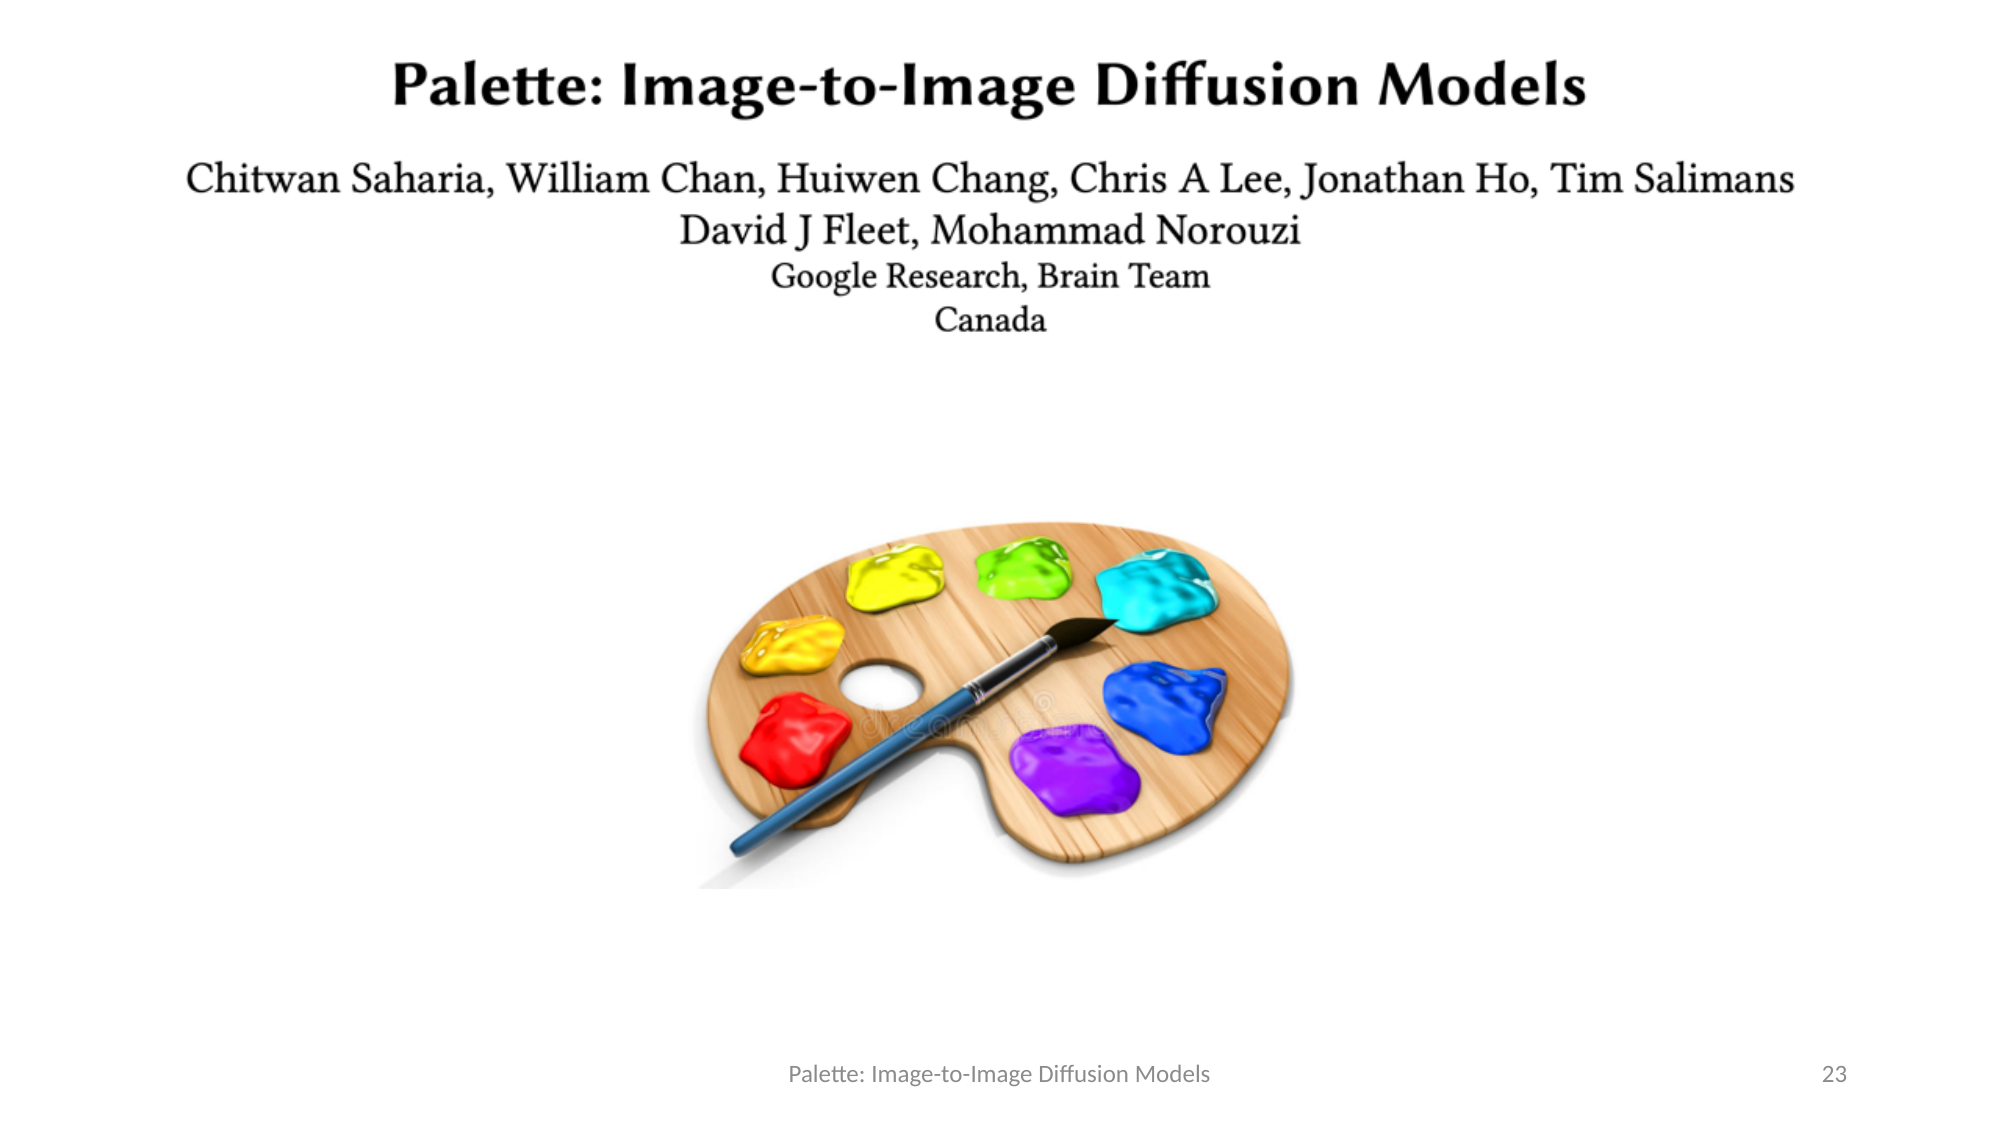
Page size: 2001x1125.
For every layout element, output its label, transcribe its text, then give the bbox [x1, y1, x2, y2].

picture [160, 22, 1840, 346]
slide_number 23 [1412, 1042, 1863, 1103]
picture [686, 499, 1314, 889]
footer Palette: Image-to-Image Diffusion Models [662, 1042, 1338, 1103]
